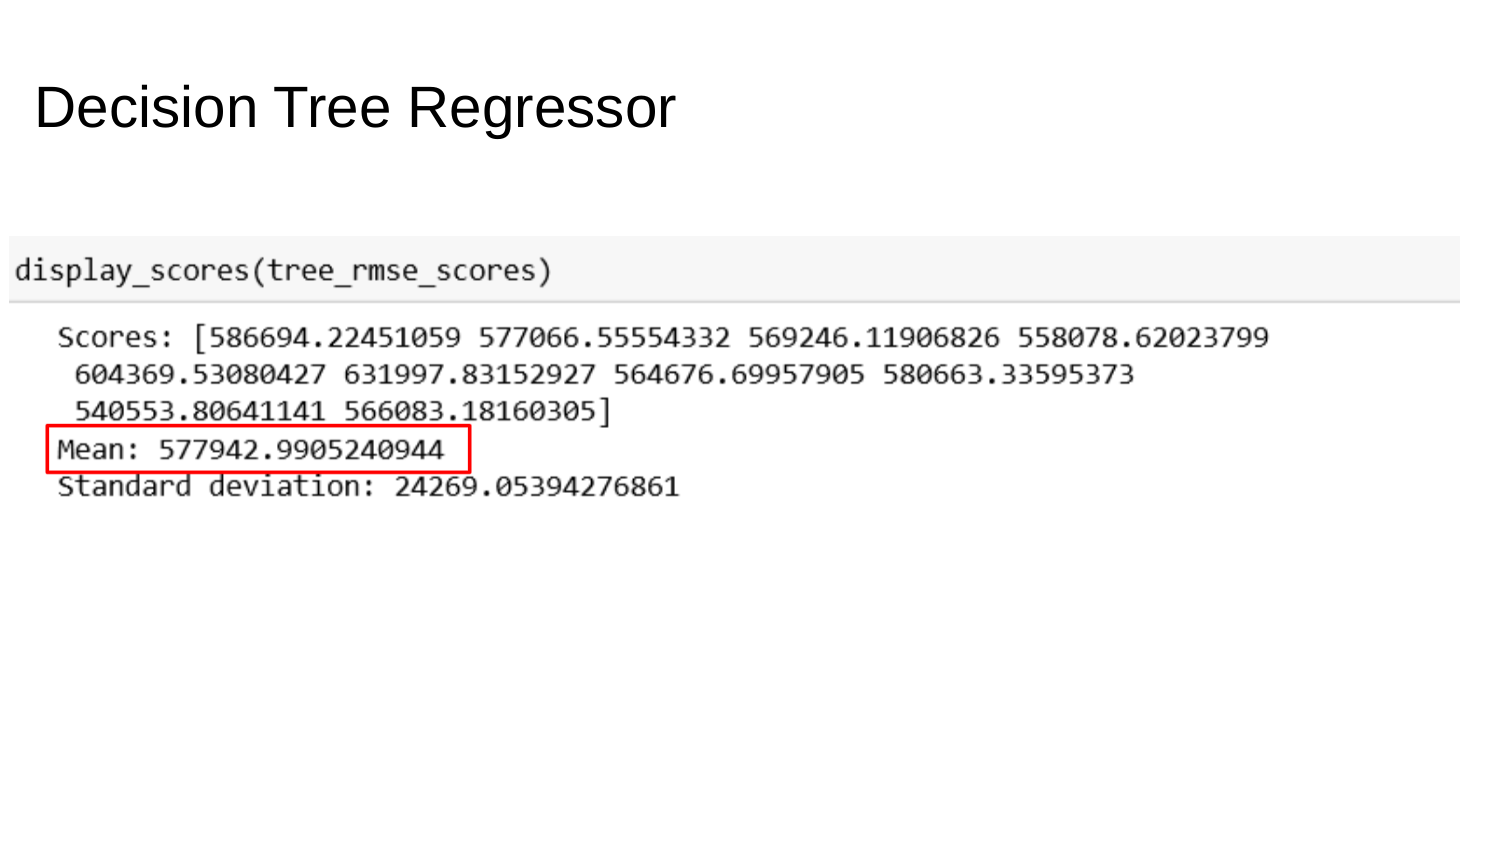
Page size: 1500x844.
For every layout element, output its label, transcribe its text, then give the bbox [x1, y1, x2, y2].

title Decision Tree Regressor [19, 54, 1418, 159]
picture [9, 236, 1460, 527]
